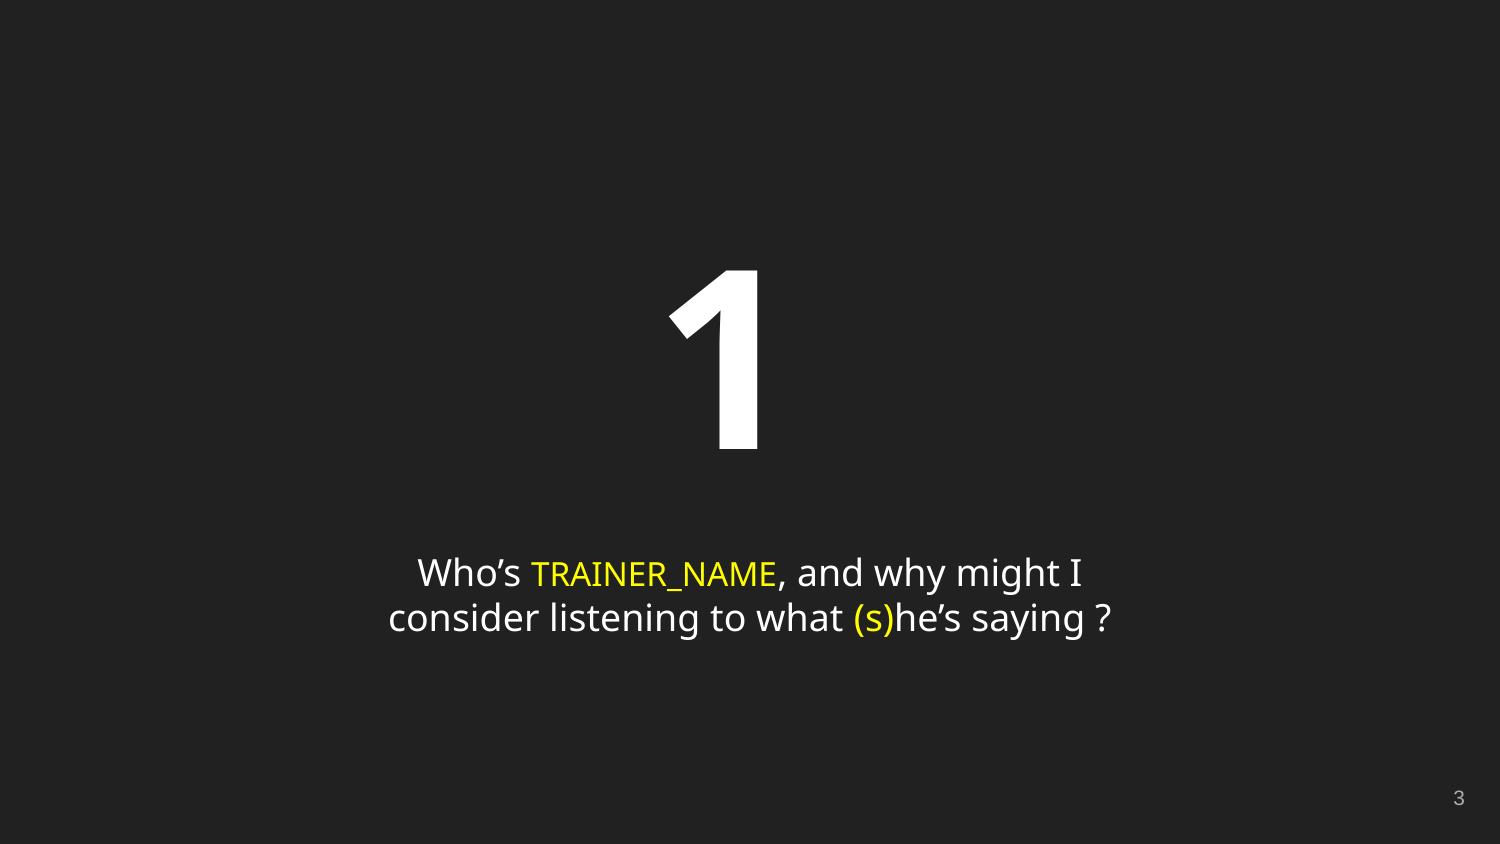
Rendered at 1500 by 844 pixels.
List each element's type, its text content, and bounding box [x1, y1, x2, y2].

text_box Who’s TRAINER_NAME, and why might I consider listening to what (s)he’s saying ? [323, 534, 1177, 655]
text_box 1 [639, 184, 861, 515]
slide_number ‹#› [1389, 764, 1480, 830]
